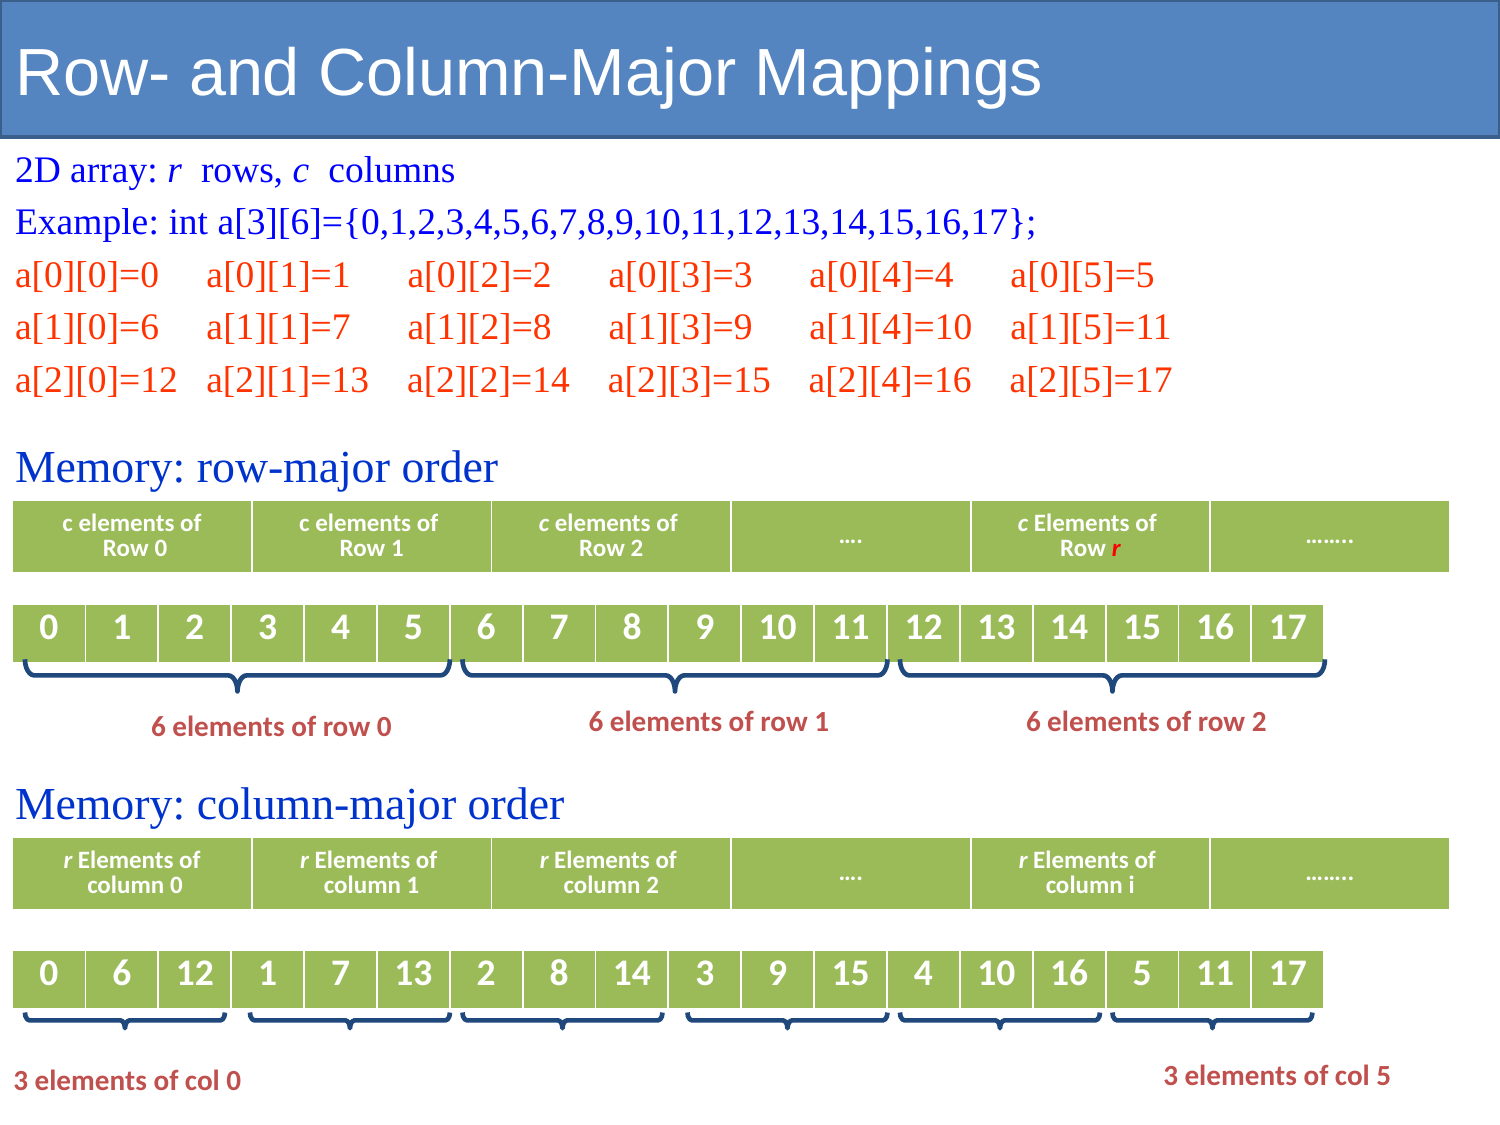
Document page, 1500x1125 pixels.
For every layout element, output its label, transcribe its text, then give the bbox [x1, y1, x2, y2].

table_header 2 [159, 605, 230, 659]
text_box 6 elements of row 1 [575, 695, 850, 744]
text_box [24, 1012, 225, 1029]
table_header 16 [1179, 605, 1250, 659]
list 2D array: r rows, c columns Example: int a[3][6]={0,1,2,3,4,5,6,7,8,9,10,11,12,13,14,15,16,17}; a[0][0]=0 a[0][1]=1 a[0][2]=2 a[0][3]=3 a[0][4]=4 a[0][5]=5 a[1][0]=6 a[1][1]=7 a[1][2]=8 a[1][3]=9 a[1][4]=10 a[1][5]=11 a[2][0]=12 a[2][1]=13 a[2][2]=14 a[2][3]=15 a[2][4]=16 a[2][5]=17 [0, 137, 1500, 450]
table_header 1 [86, 605, 157, 659]
table_header c elements of Row 0 [13, 501, 251, 572]
table_header r Elements of column 0 [13, 838, 251, 909]
table_header …….. [1211, 501, 1449, 572]
table_header 0 [13, 951, 85, 1008]
table_header r Elements of column 1 [253, 838, 491, 909]
table_header r Elements of column i [972, 838, 1209, 909]
table_header 6 [451, 605, 522, 662]
table_header 8 [524, 951, 595, 1008]
text_box [462, 1012, 663, 1029]
table_header 0 [13, 605, 85, 662]
table_header 13 [961, 605, 1032, 659]
text_box Memory: column-major order [0, 766, 638, 837]
table_header 12 [888, 605, 959, 662]
text_box [899, 1012, 1100, 1029]
table_header c elements of Row 1 [253, 501, 491, 572]
table_header …….. [1211, 838, 1449, 909]
text_box 6 elements of row 2 [1012, 695, 1288, 744]
table_header 14 [596, 951, 667, 1008]
table_header 2 [451, 951, 522, 1008]
table_header …. [732, 838, 970, 909]
table_header 9 [669, 605, 740, 659]
table_header 13 [378, 951, 449, 1008]
table_header 10 [742, 605, 813, 659]
title Row- and Column-Major Mappings [0, 0, 1280, 137]
table_header 4 [888, 951, 959, 1008]
table_header 5 [1107, 951, 1178, 1008]
table_header 12 [159, 951, 230, 1008]
text_box [462, 659, 888, 692]
table_header 3 [669, 951, 740, 1008]
text_box [1112, 1012, 1313, 1029]
table_header r Elements of column 2 [492, 838, 730, 909]
table_header 4 [305, 605, 376, 659]
table_header 8 [596, 605, 667, 659]
table_header 6 [86, 951, 157, 1008]
text_box [899, 659, 1325, 692]
table_header 5 [378, 605, 449, 659]
text_box 3 elements of col 0 [0, 1054, 267, 1103]
table_header 14 [1034, 605, 1105, 659]
text_box 6 elements of row 0 [137, 700, 413, 750]
text_box Memory: row-major order [0, 429, 563, 500]
table_header c Elements of Row r [972, 501, 1209, 572]
table_header 9 [742, 951, 813, 1008]
table_header 3 [232, 605, 303, 659]
text_box 3 elements of col 5 [1149, 1049, 1417, 1099]
table_header 17 [1252, 951, 1323, 1008]
table_header 17 [1252, 605, 1323, 659]
table_header 15 [1107, 605, 1178, 659]
table_header c elements of Row 2 [492, 501, 730, 572]
text_box [249, 1012, 450, 1029]
table_header 1 [232, 951, 303, 1008]
text_box [24, 659, 450, 692]
table_header 10 [961, 951, 1032, 1008]
table_header …. [732, 501, 970, 572]
table_header 11 [815, 605, 886, 659]
text_box [687, 1012, 888, 1029]
table_header 7 [524, 605, 595, 659]
table_header 11 [1179, 951, 1250, 1008]
table_header 7 [305, 951, 376, 1008]
table_header 15 [815, 951, 886, 1008]
table_header 16 [1034, 951, 1105, 1008]
